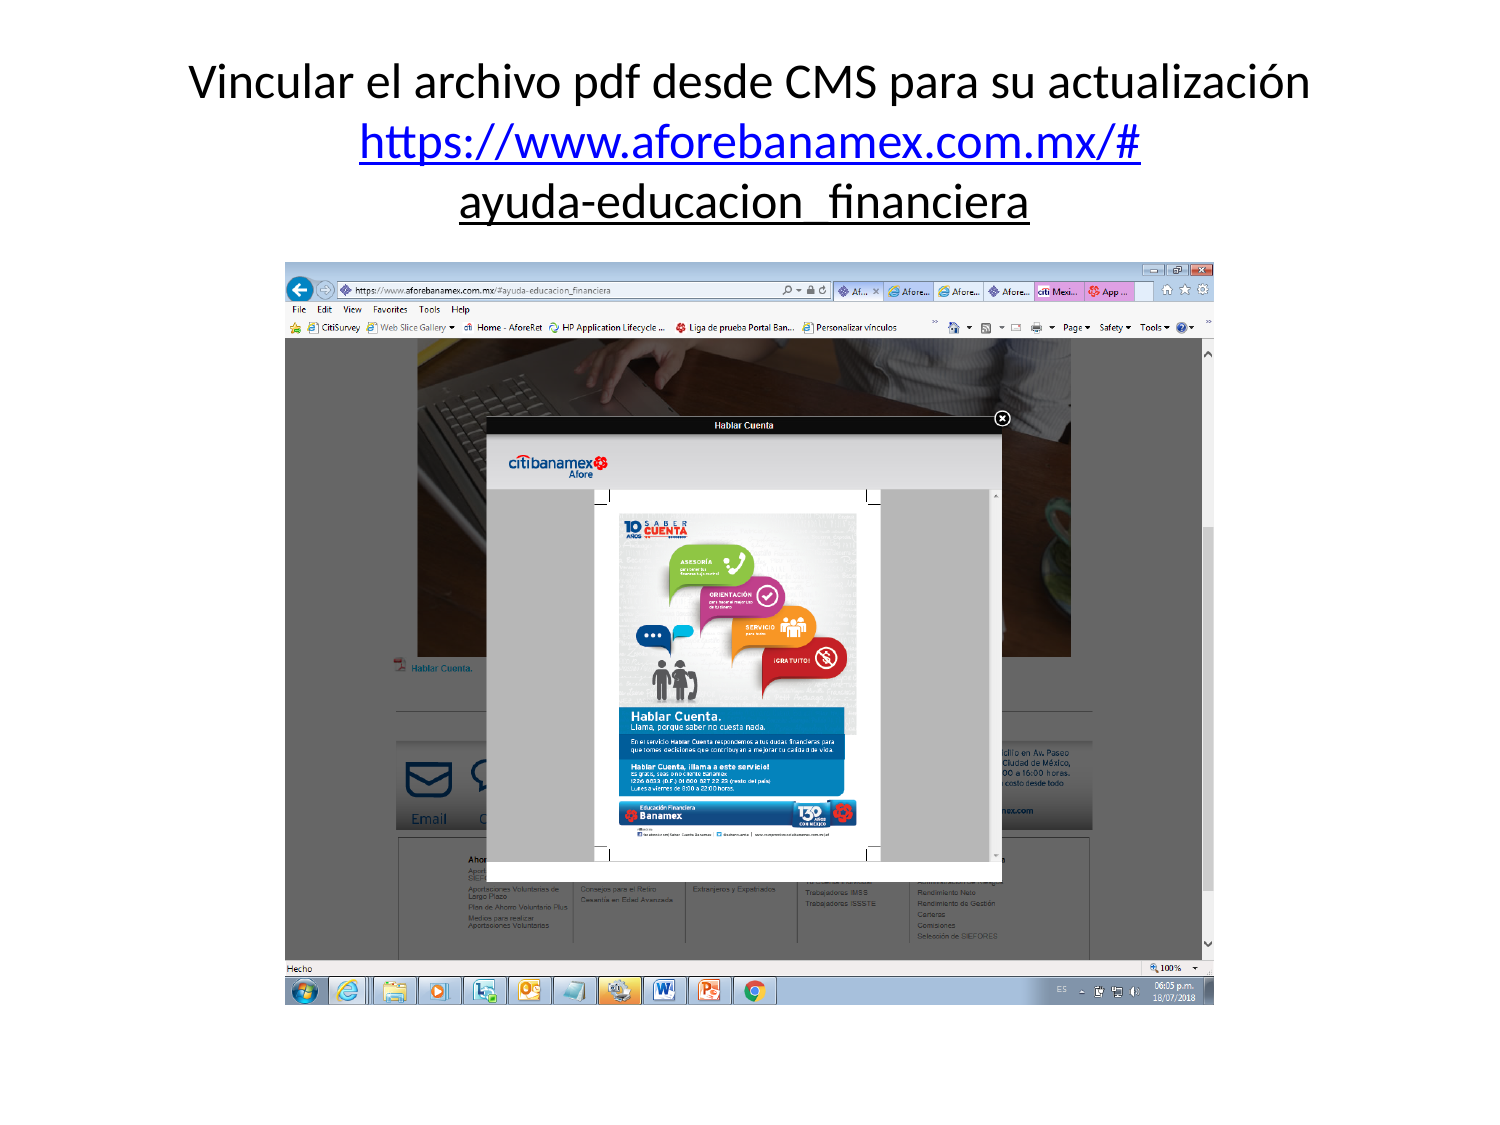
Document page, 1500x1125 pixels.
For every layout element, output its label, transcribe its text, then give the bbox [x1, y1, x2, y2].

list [285, 262, 1215, 1006]
title Vincular el archivo pdf desde CMS para su actualización https://www.aforebanamex.com.mx/#ayuda-educacion_financiera [75, 45, 1425, 233]
